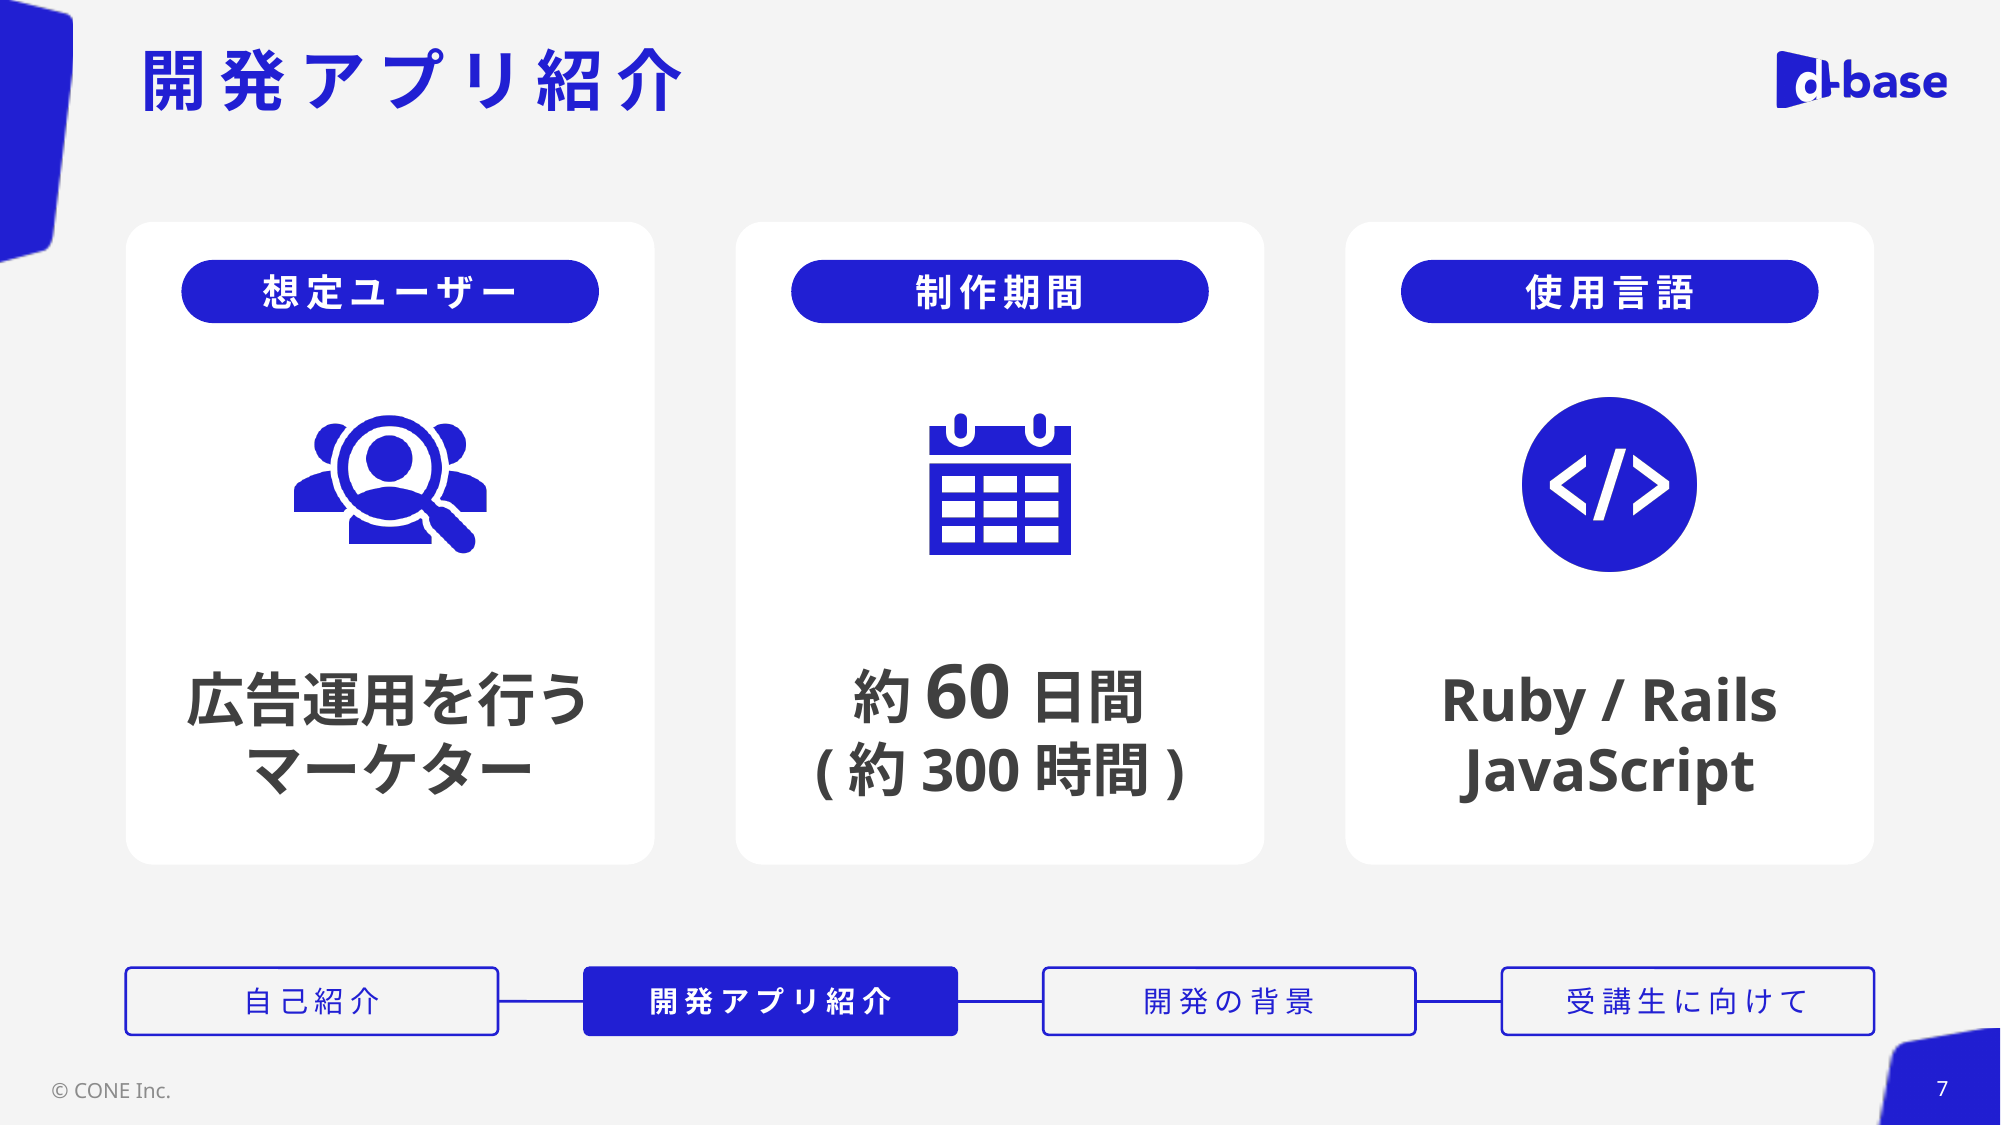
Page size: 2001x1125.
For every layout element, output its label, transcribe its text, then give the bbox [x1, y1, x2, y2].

text_box 自己紹介 [124, 966, 500, 1036]
slide_number © CONE Inc. [36, 1072, 487, 1107]
text_box 開発アプリ紹介 [583, 966, 958, 1036]
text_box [125, 221, 1875, 865]
title 開発アプリ紹介 [125, 31, 1898, 137]
text_box 受講生に向けて [1500, 966, 1876, 1036]
slide_number 7 [1513, 1072, 1964, 1107]
text_box 開発の背景 [1042, 966, 1417, 1036]
